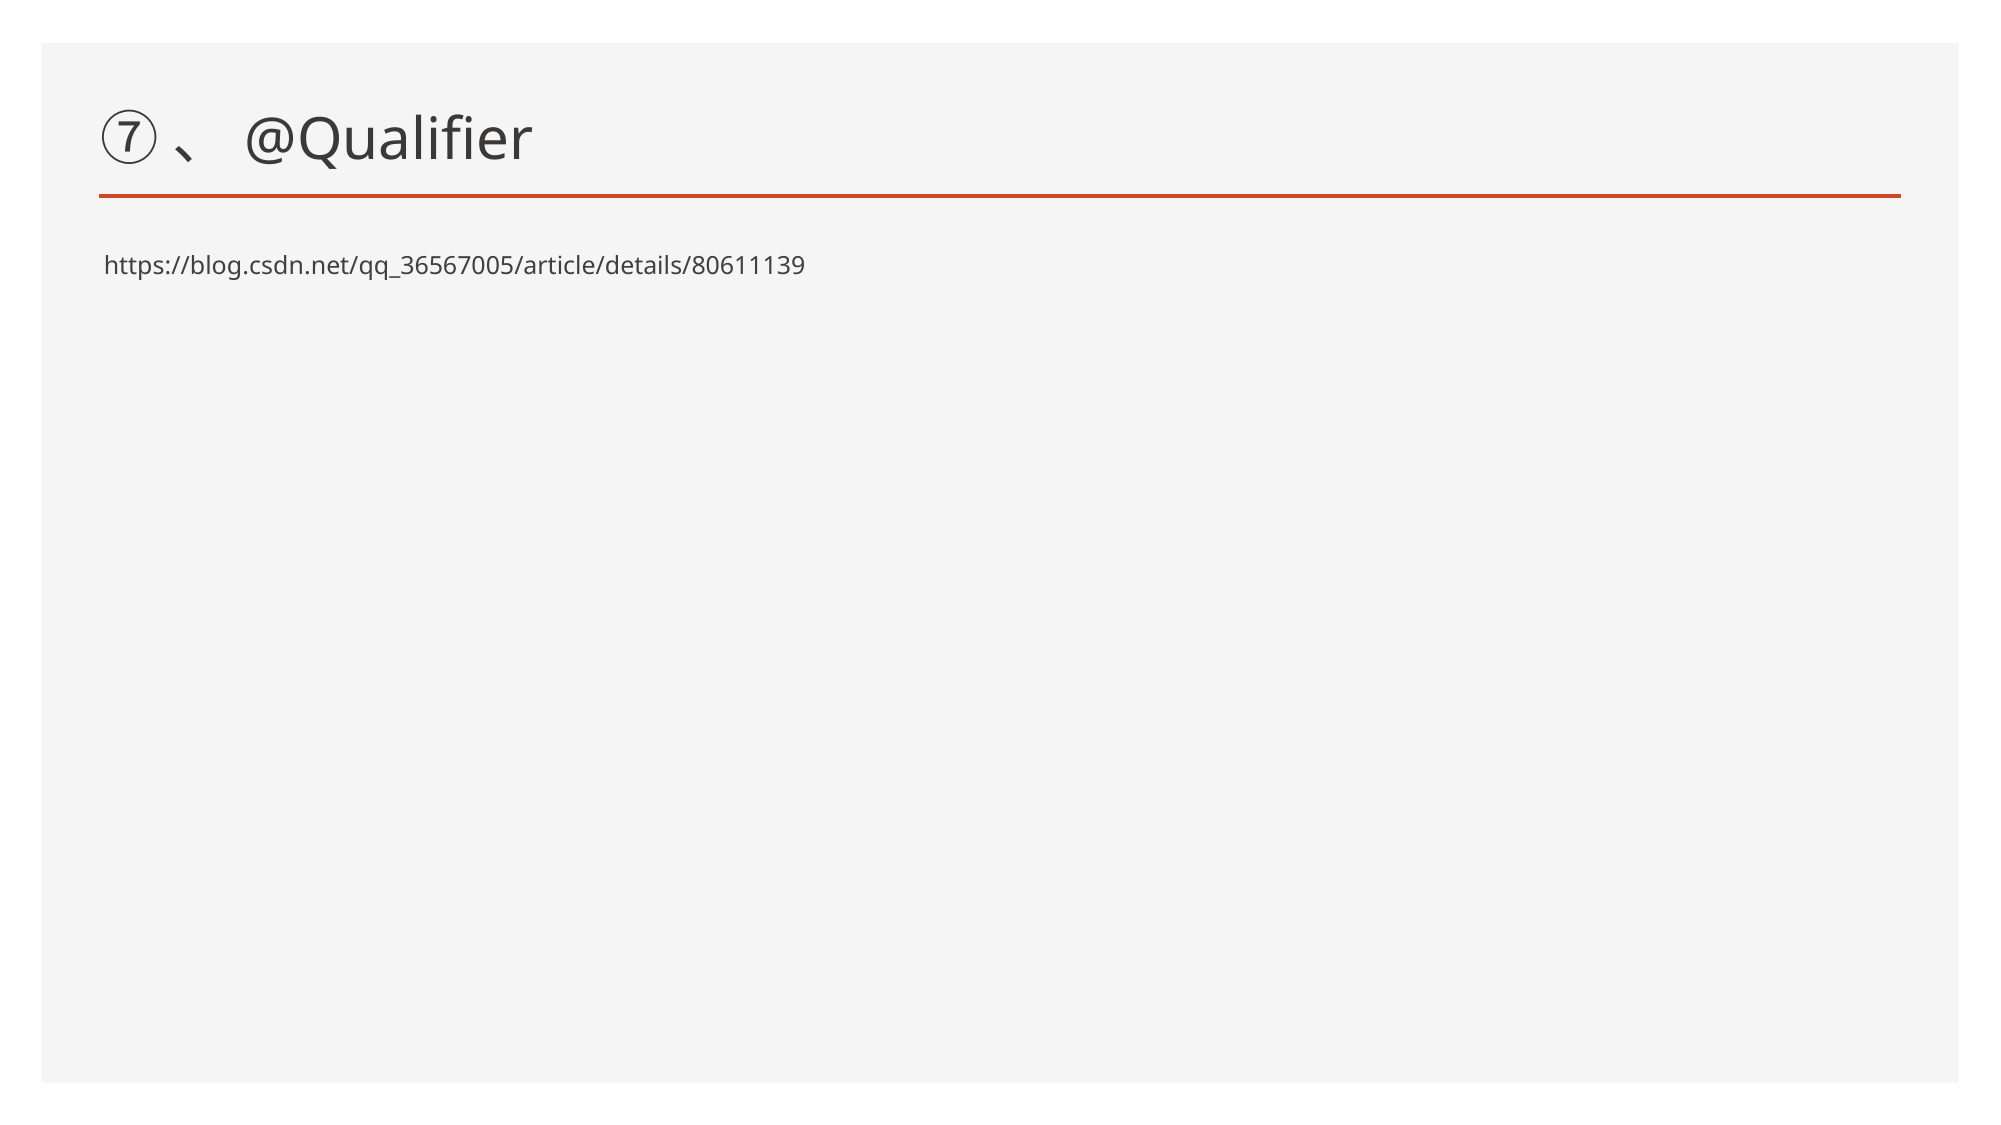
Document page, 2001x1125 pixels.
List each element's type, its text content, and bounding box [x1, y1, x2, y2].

list https://blog.csdn.net/qq_36567005/article/details/80611139 [88, 234, 837, 1021]
title ⑦、@Qualifier [85, 73, 1892, 179]
